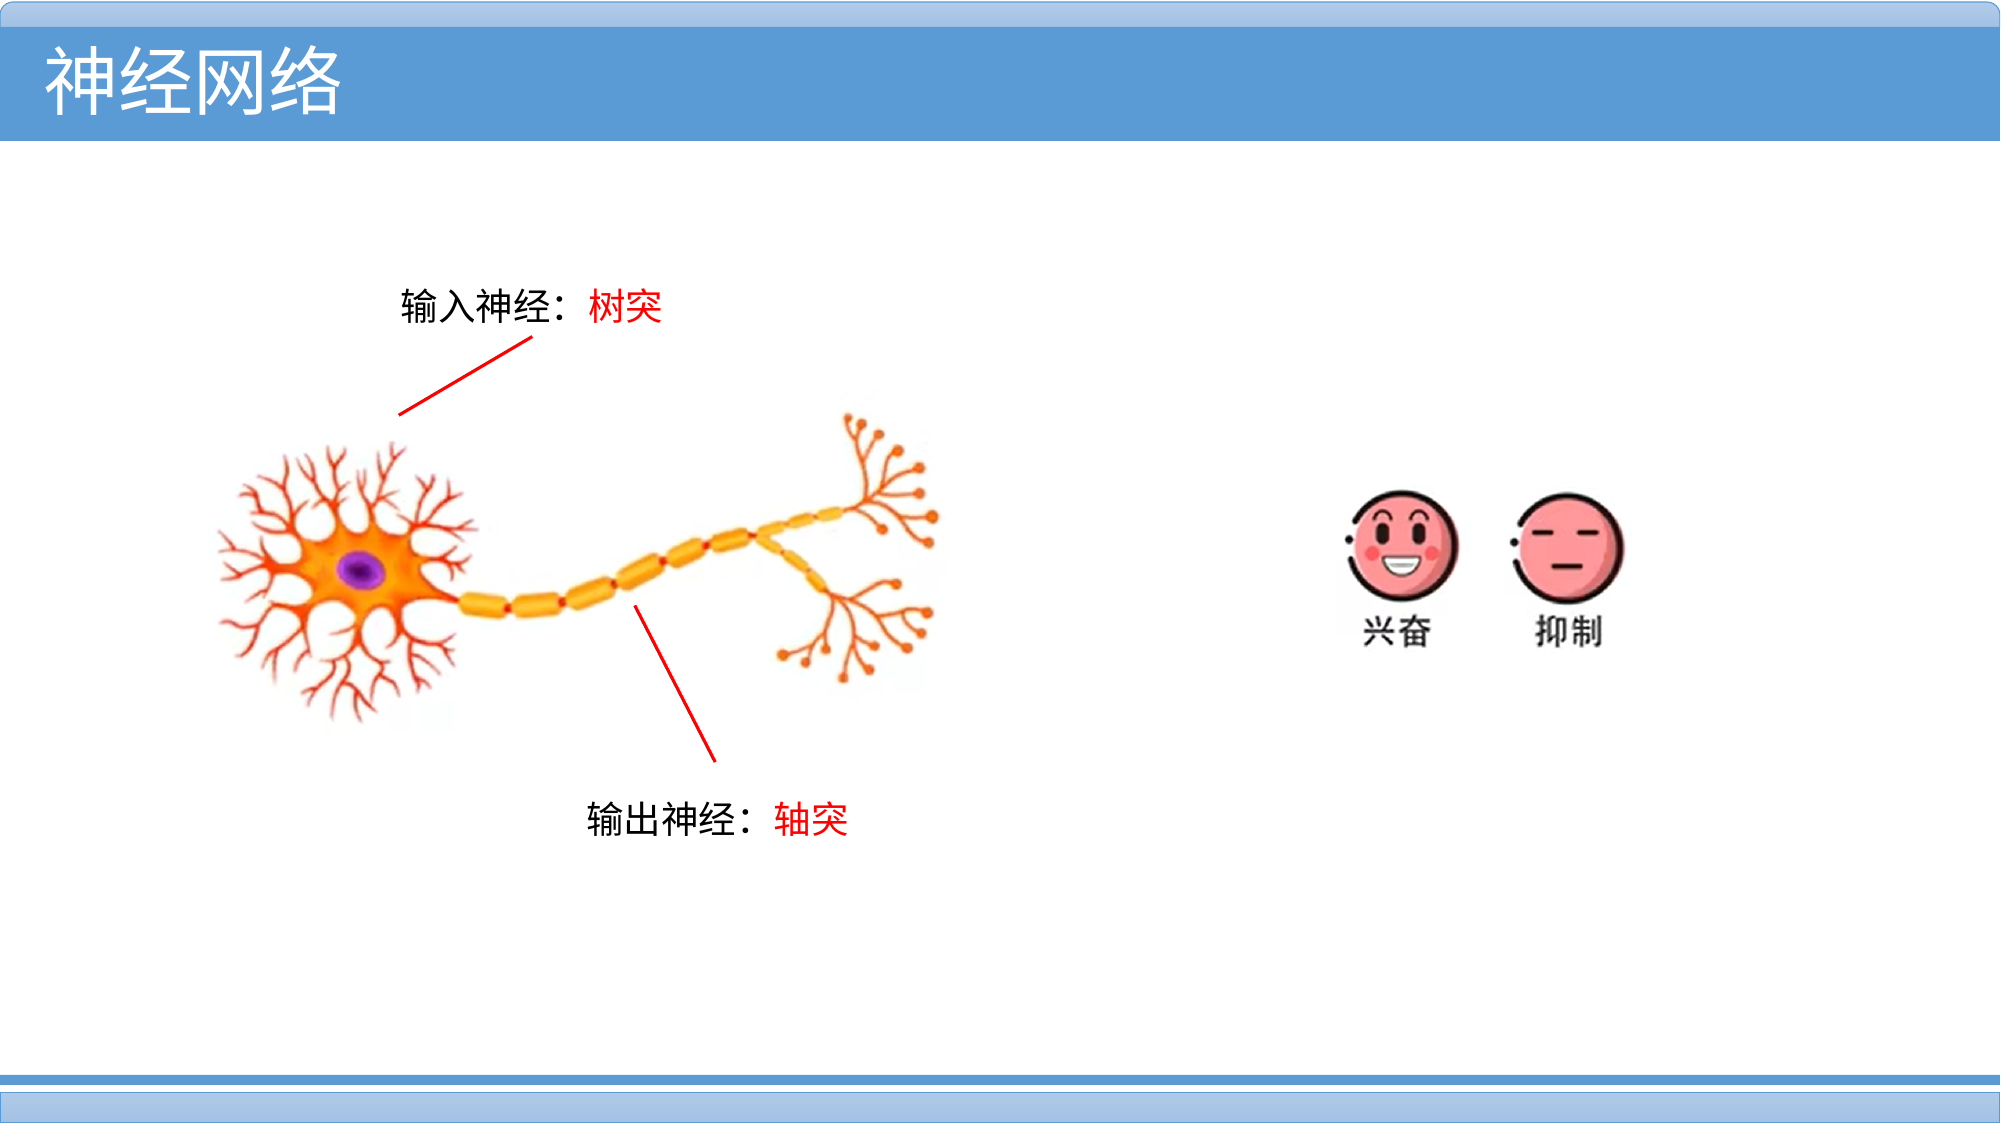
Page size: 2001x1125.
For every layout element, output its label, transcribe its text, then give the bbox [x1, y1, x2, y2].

text_box 神经网络 [29, 27, 359, 133]
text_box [634, 605, 716, 763]
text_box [398, 336, 533, 416]
text_box 输入神经：树突 [386, 275, 679, 336]
text_box 输出神经：轴突 [571, 788, 867, 849]
picture [207, 362, 970, 763]
picture [1331, 465, 1633, 659]
